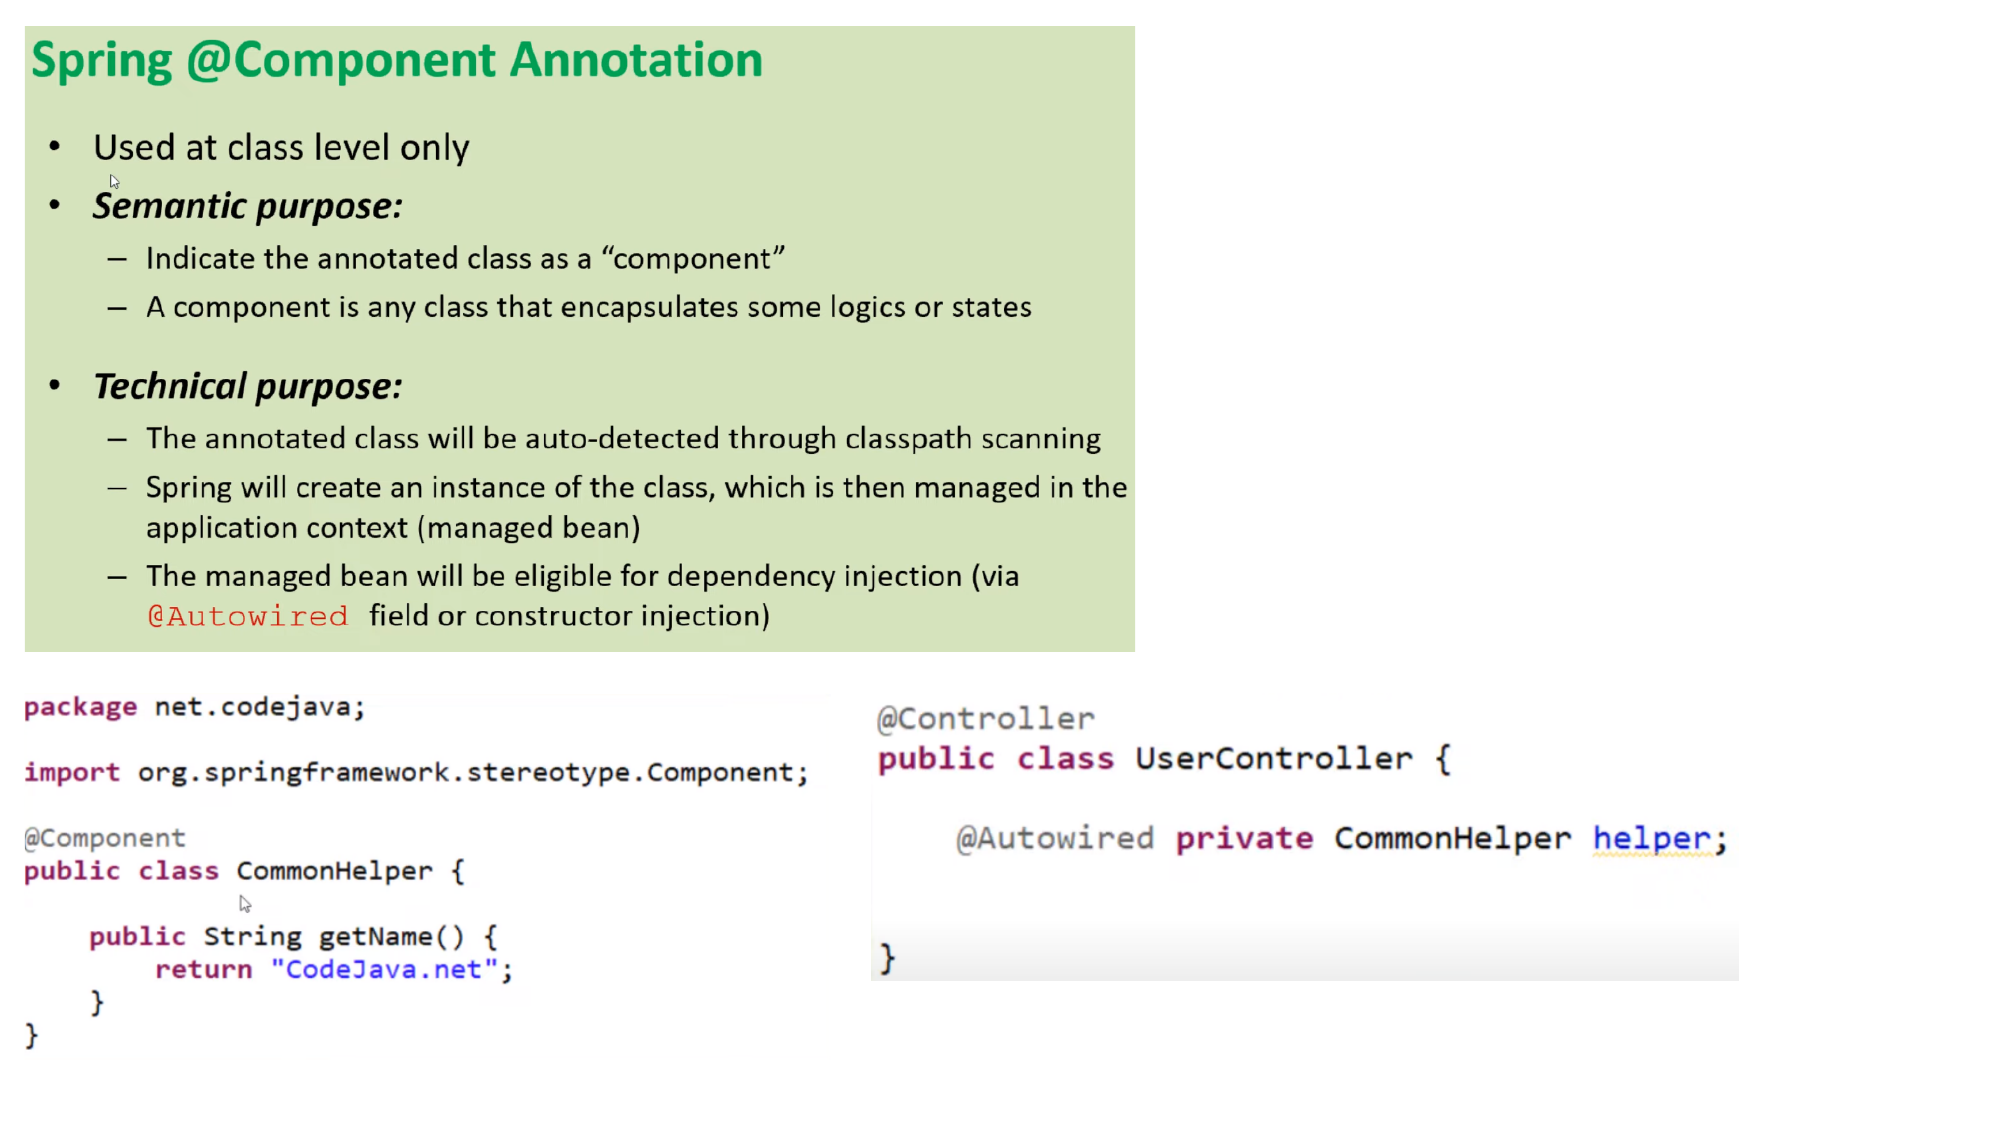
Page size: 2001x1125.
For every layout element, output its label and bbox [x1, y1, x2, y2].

picture [24, 692, 832, 1061]
list [24, 26, 1136, 653]
picture [871, 692, 1740, 981]
